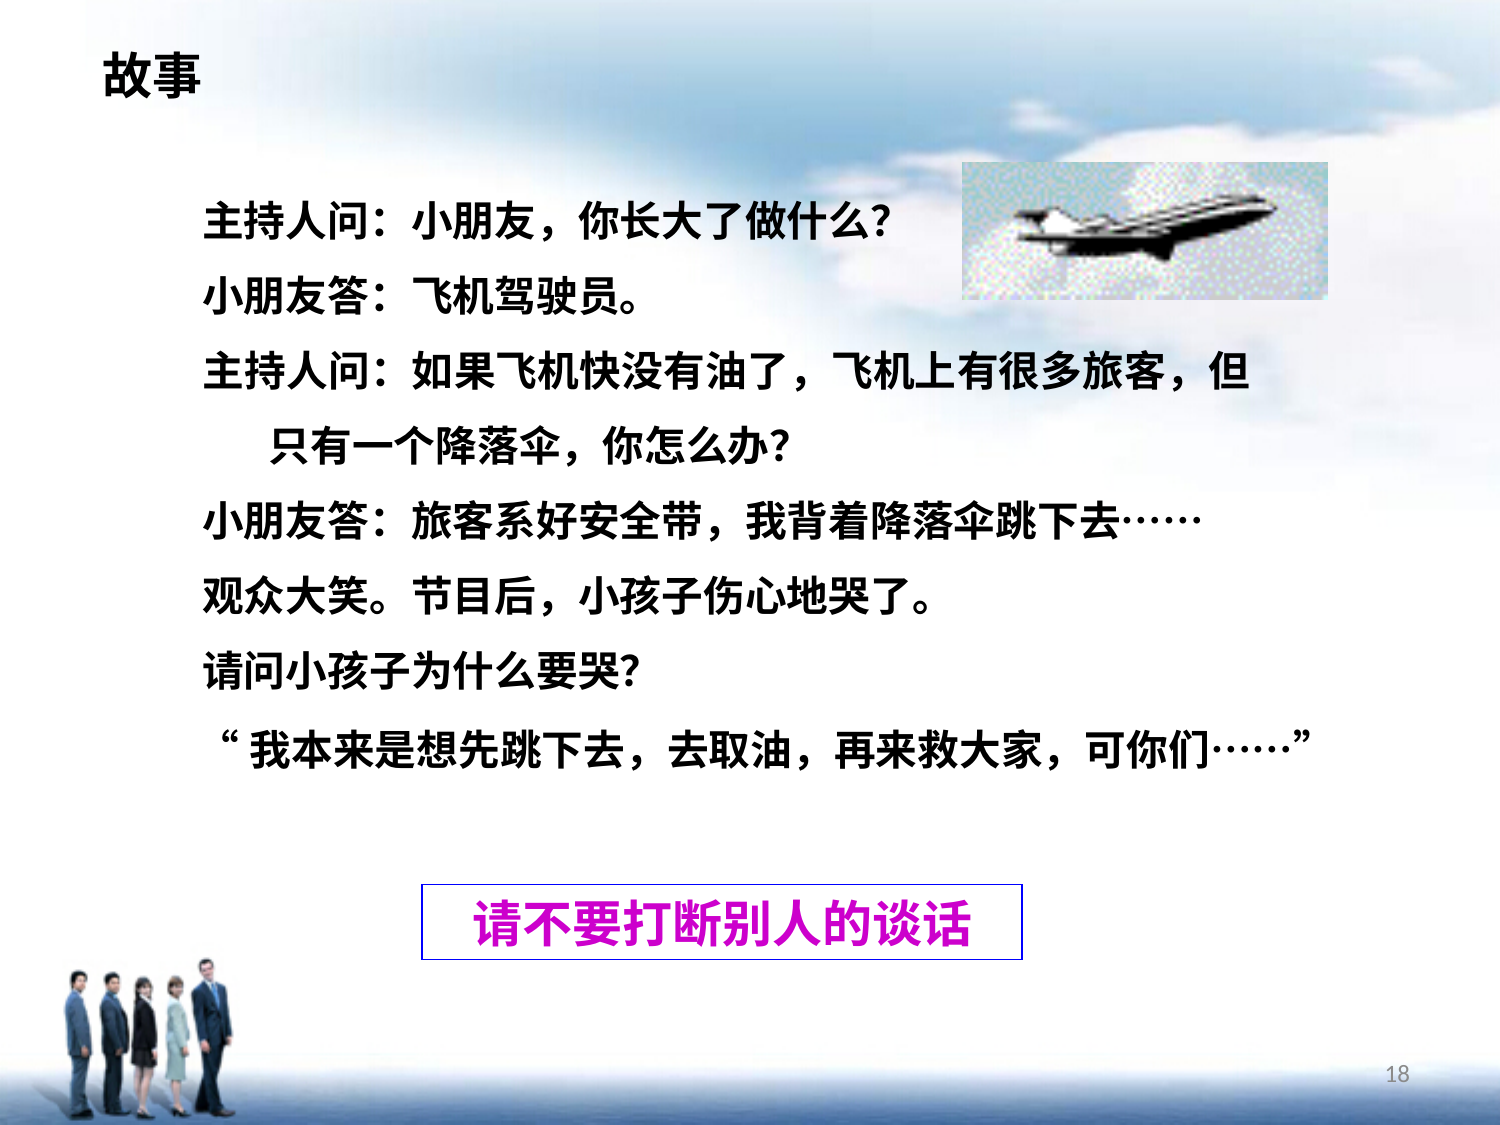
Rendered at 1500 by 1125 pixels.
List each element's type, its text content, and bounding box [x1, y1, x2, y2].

text_box 主持人问：小朋友，你长大了做什么？ 小朋友答：飞机驾驶员。 主持人问：如果飞机快没有油了，飞机上有很多旅客，但 只有一个降落伞，你怎么办？ 小朋友答：旅客系好安全带，我背着降落伞跳下去…… 观众大笑。节目后，小孩子伤心地哭了。 请问小孩子为什么要哭？ [187, 162, 1275, 703]
picture [0, 0, 1500, 1125]
text_box 故事 [87, 37, 425, 113]
slide_number 18 [1074, 1042, 1425, 1103]
text_box “我本来是想先跳下去，去取油，再来救大家，可你们……” [183, 716, 1371, 781]
text_box 请不要打断别人的谈话 [422, 884, 1023, 960]
